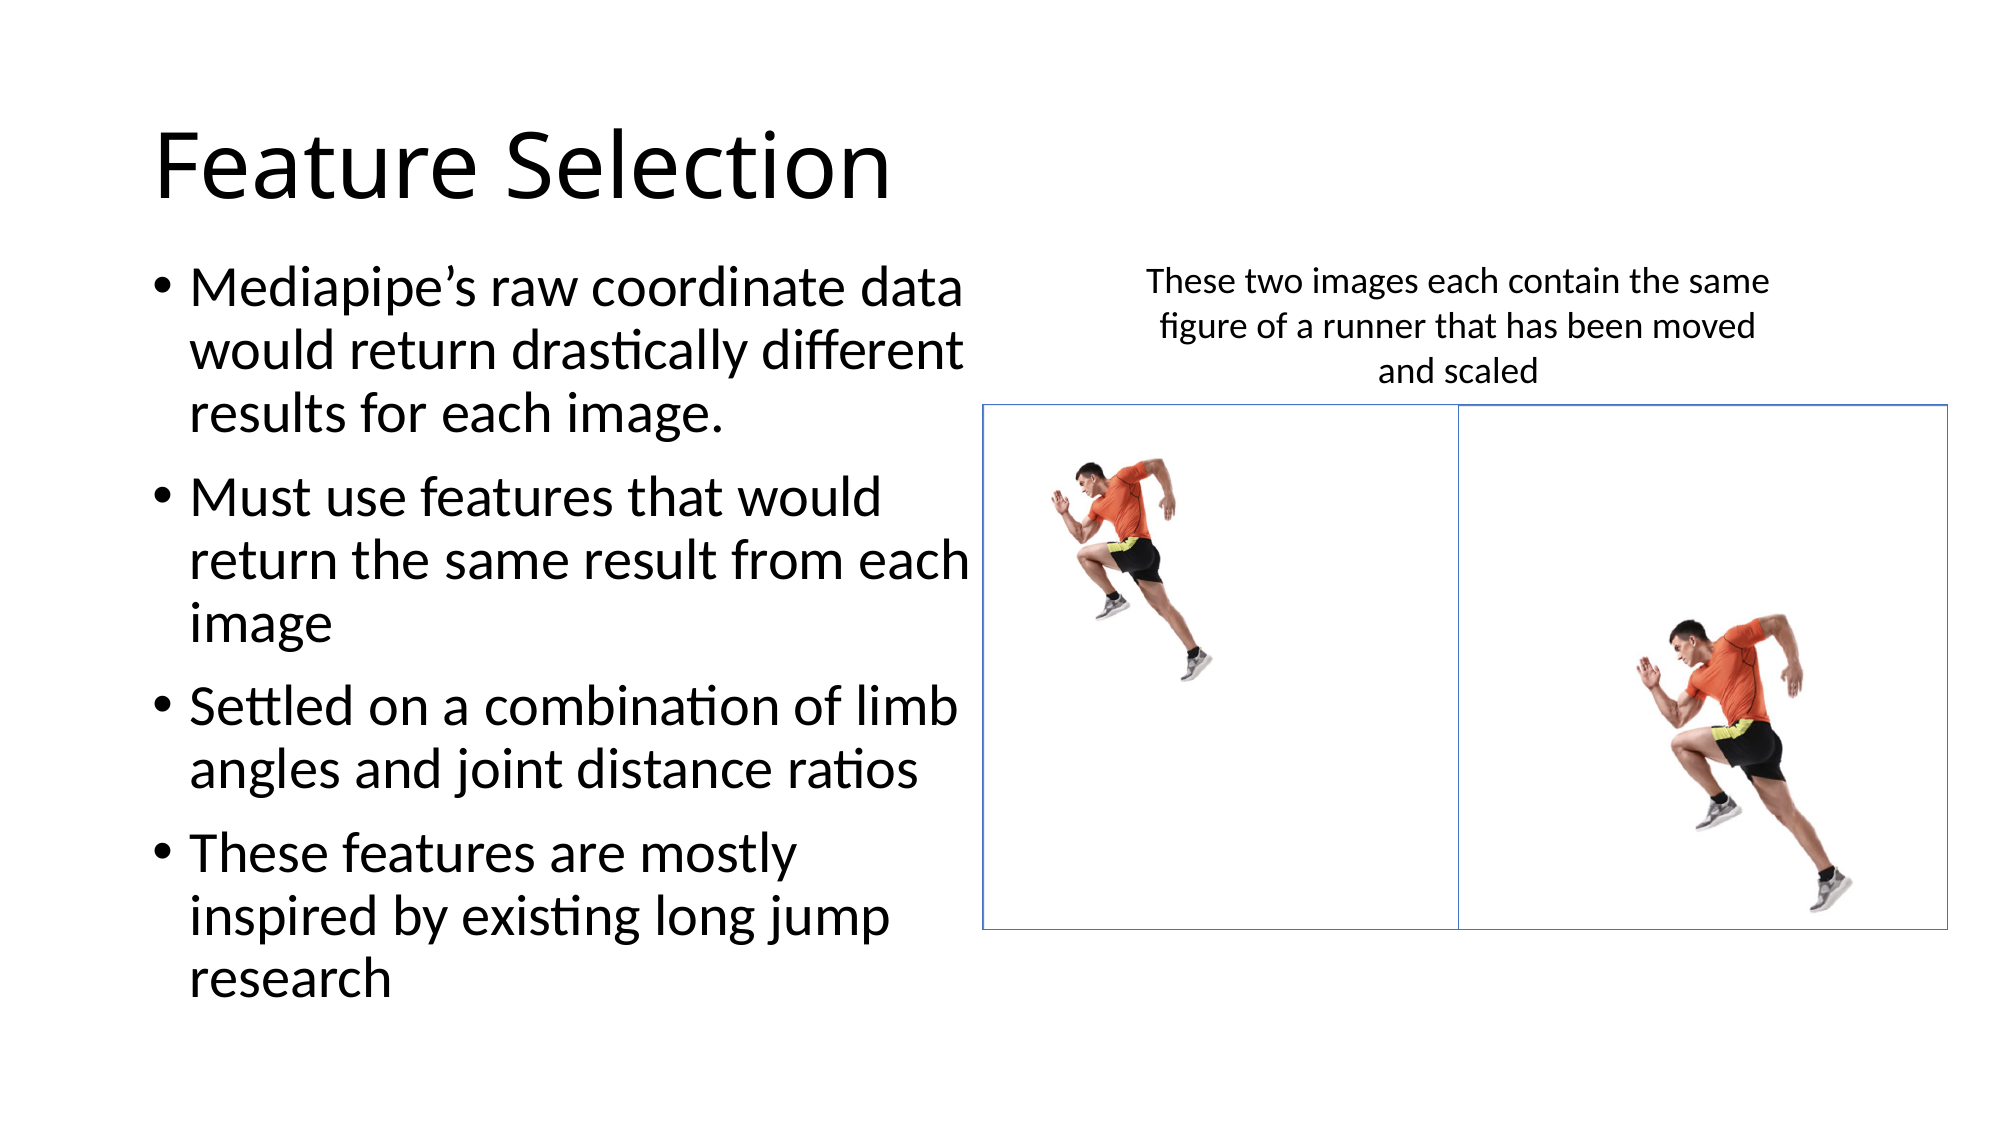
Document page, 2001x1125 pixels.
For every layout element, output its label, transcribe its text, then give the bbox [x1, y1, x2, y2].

text_box These two images each contain the same figure of a runner that has been moved and scaled [1122, 249, 1795, 399]
picture [982, 404, 1948, 930]
list Mediapipe’s raw coordinate data would return drastically different results for each image. Must use features that would return the same result from each image Settled on a combination of limb angles and joint distance ratios These features are mostly inspired by existing long jump research [137, 249, 988, 1085]
title Feature Selection [137, 59, 1863, 278]
